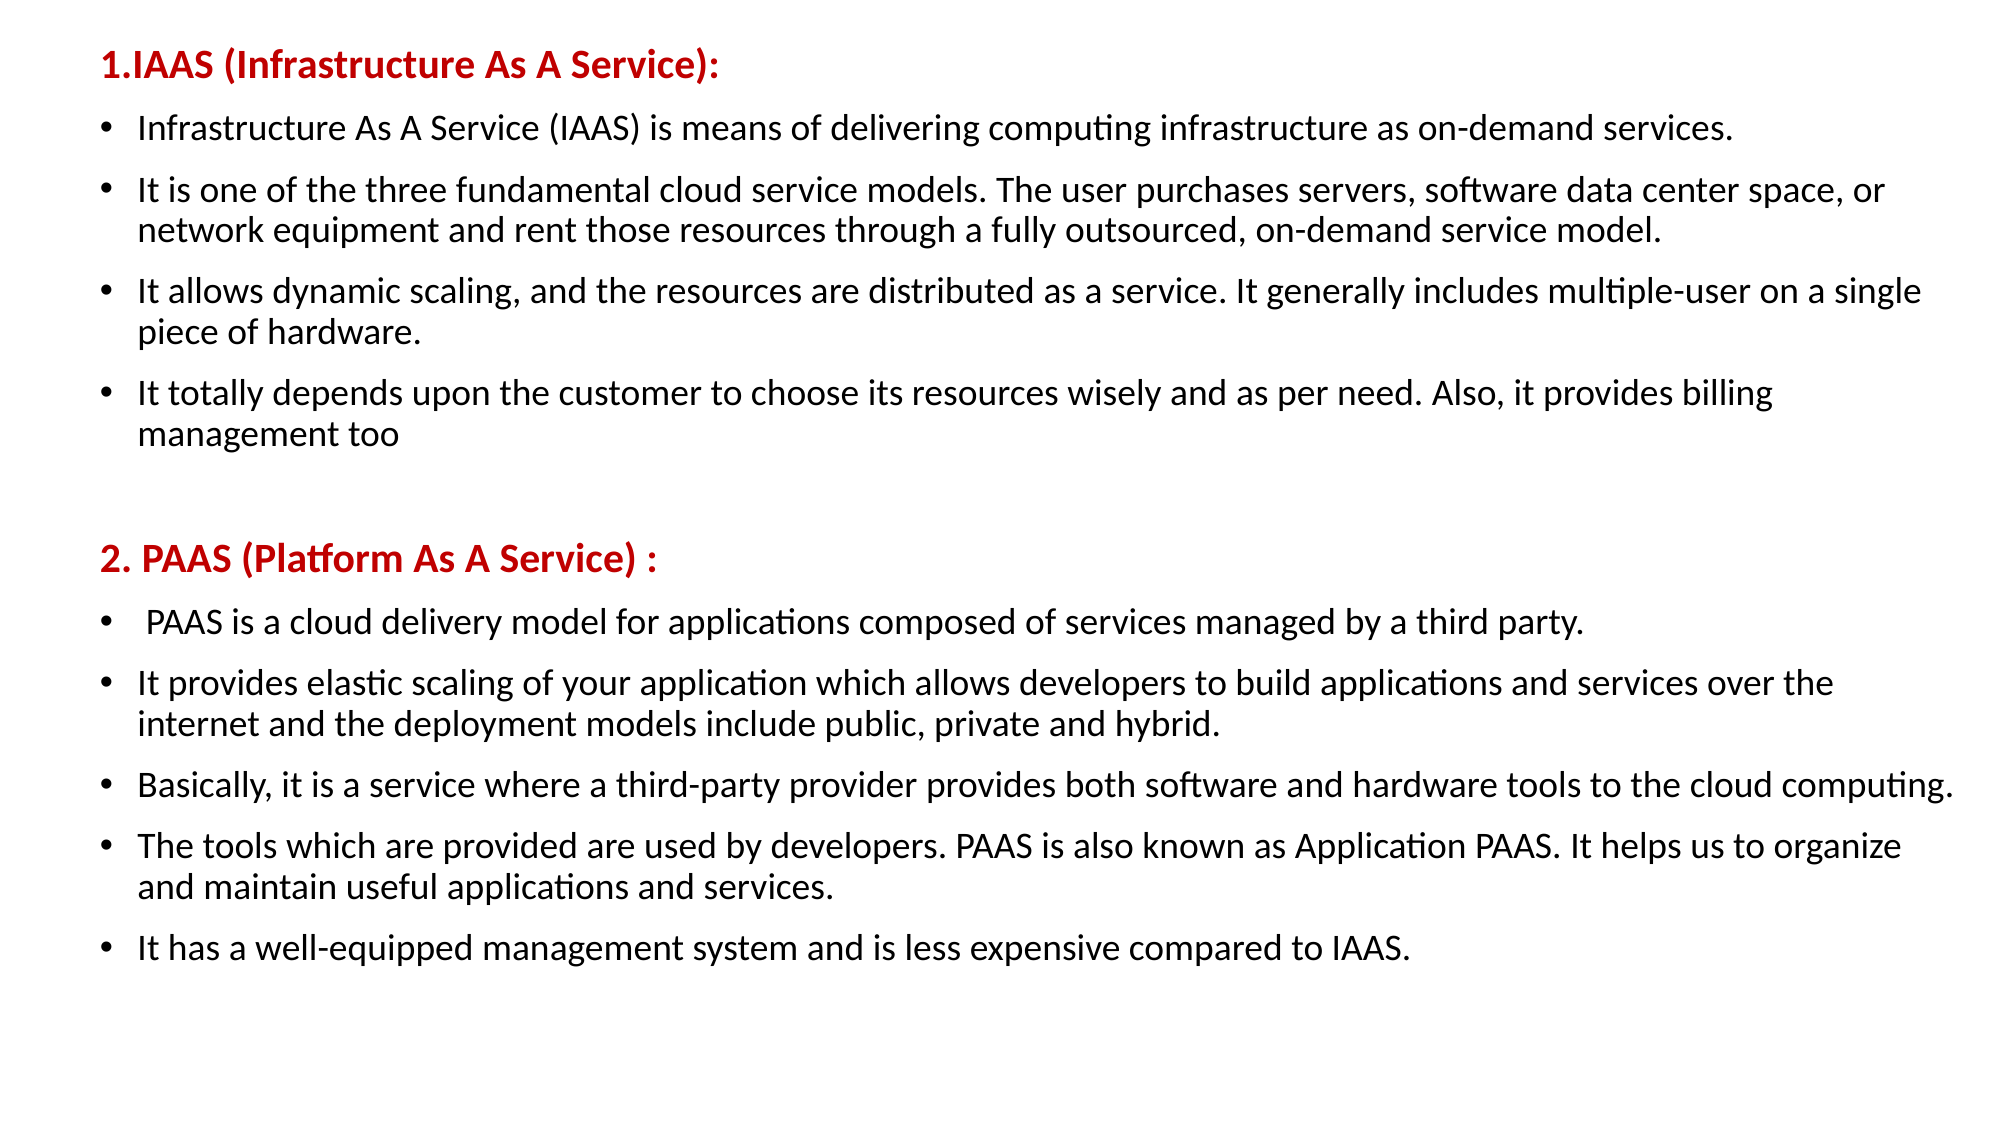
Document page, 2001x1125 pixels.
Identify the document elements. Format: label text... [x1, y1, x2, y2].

list 1.IAAS (Infrastructure As A Service): Infrastructure As A Service (IAAS) is means of delivering computing infrastructure as on-demand services. It is one of the three fundamental cloud service models. The user purchases servers, software data center space, or network equipment and rent those resources through a fully outsourced, on-demand service model. It allows dynamic scaling, and the resources are distributed as a service. It generally includes multiple-user on a single piece of hardware. It totally depends upon the customer to choose its resources wisely and as per need. Also, it provides billing management too 2. PAAS (Platform As A Service) : PAAS is a cloud delivery model for applications composed of services managed by a third party. It provides elastic scaling of your application which allows developers to build applications and services over the internet and the deployment models include public, private and hybrid. Basically, it is a service where a third-party provider provides both software and hardware tools to the cloud computing. The tools which are provided are used by developers. PAAS is also known as Application PAAS. It helps us to organize and maintain useful applications and services. It has a well-equipped management system and is less expensive compared to IAAS. [84, 35, 1974, 1125]
